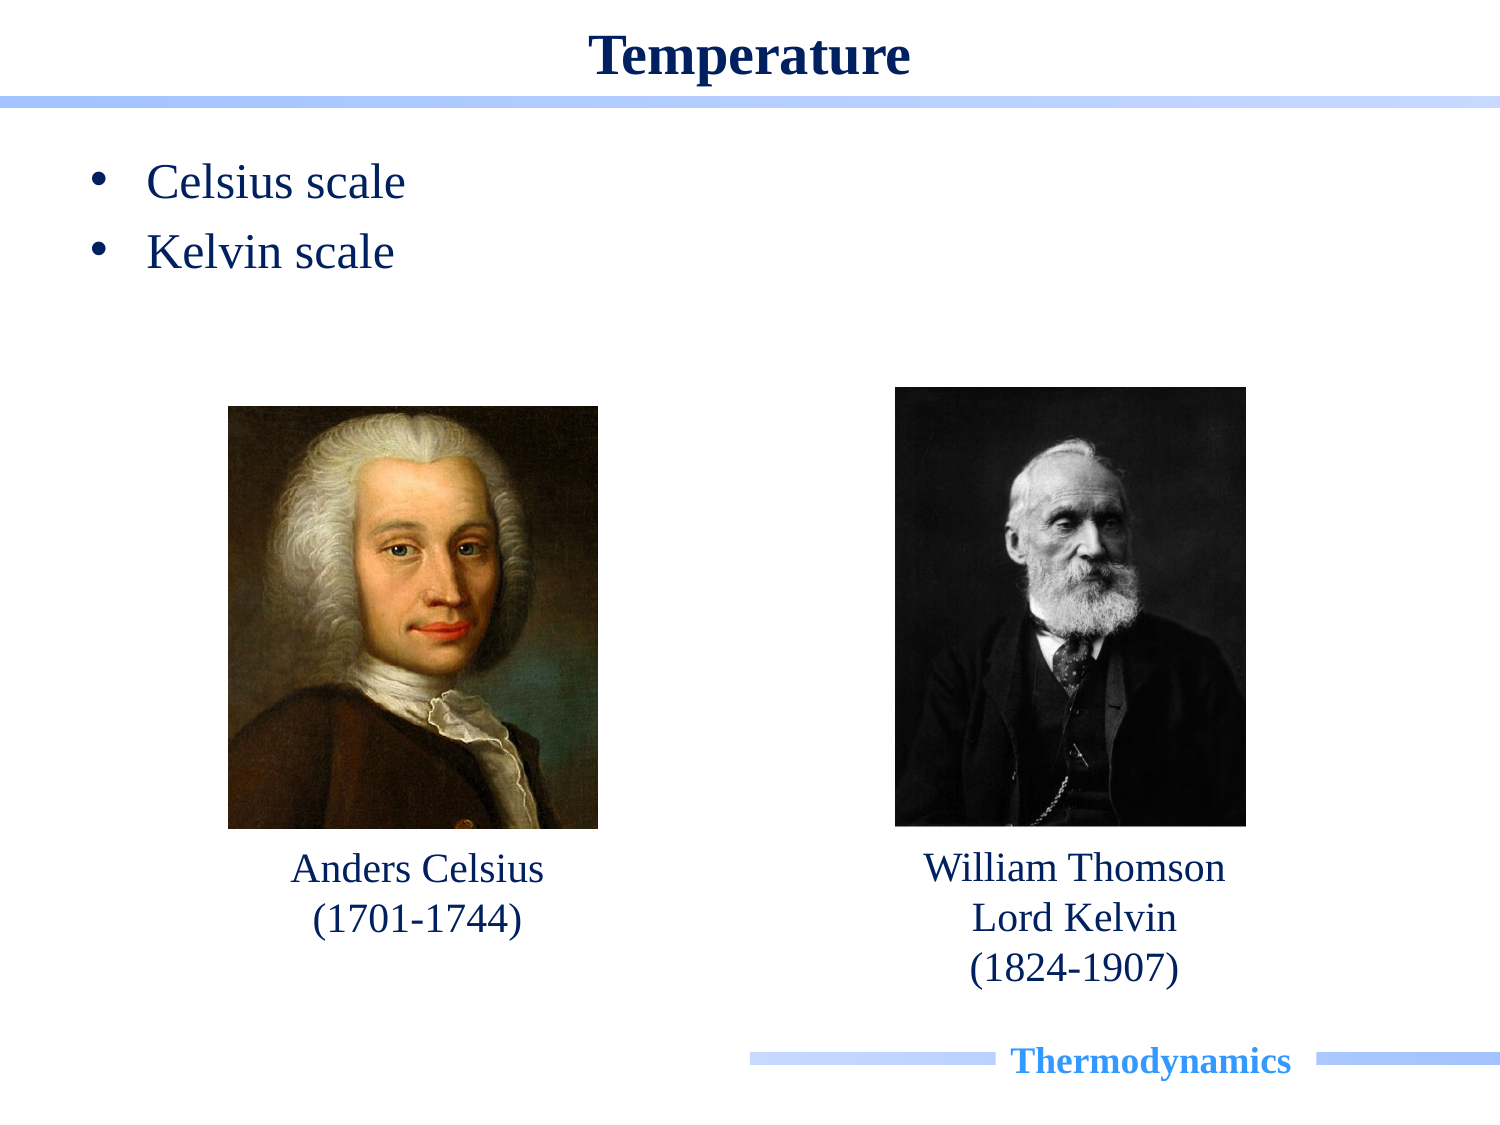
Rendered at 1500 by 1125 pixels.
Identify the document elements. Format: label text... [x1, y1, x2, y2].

picture [227, 406, 598, 829]
picture [895, 387, 1246, 829]
text_box William Thomson Lord Kelvin (1824-1907) [903, 836, 1246, 997]
list Celsius scale Kelvin scale [75, 141, 1425, 347]
text_box Anders Celsius (1701-1744) [213, 833, 622, 949]
title Temperature [228, 25, 1272, 77]
